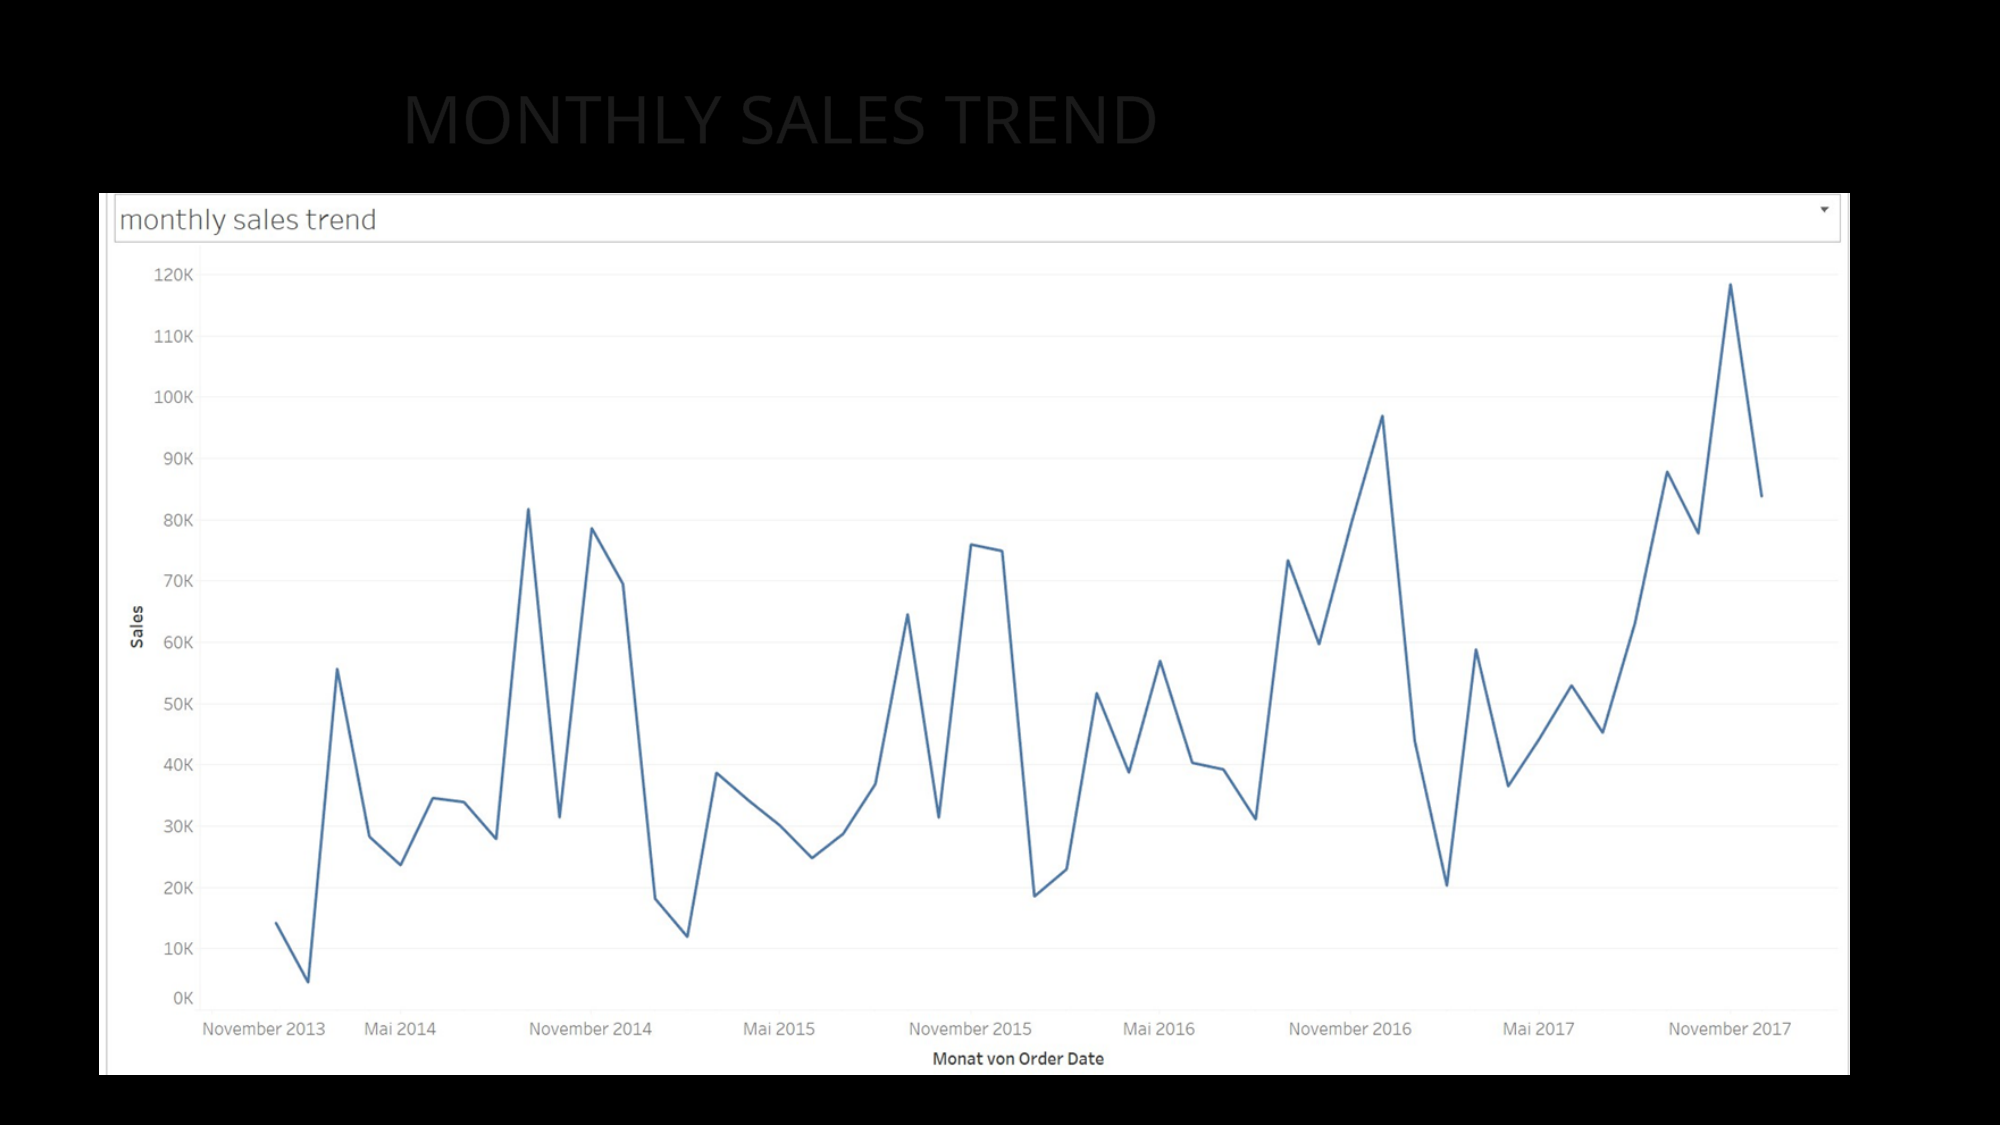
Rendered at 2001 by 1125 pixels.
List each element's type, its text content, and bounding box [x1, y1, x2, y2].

picture [99, 192, 1851, 1076]
title MONTHLY SALES TREND [0, 37, 1630, 197]
